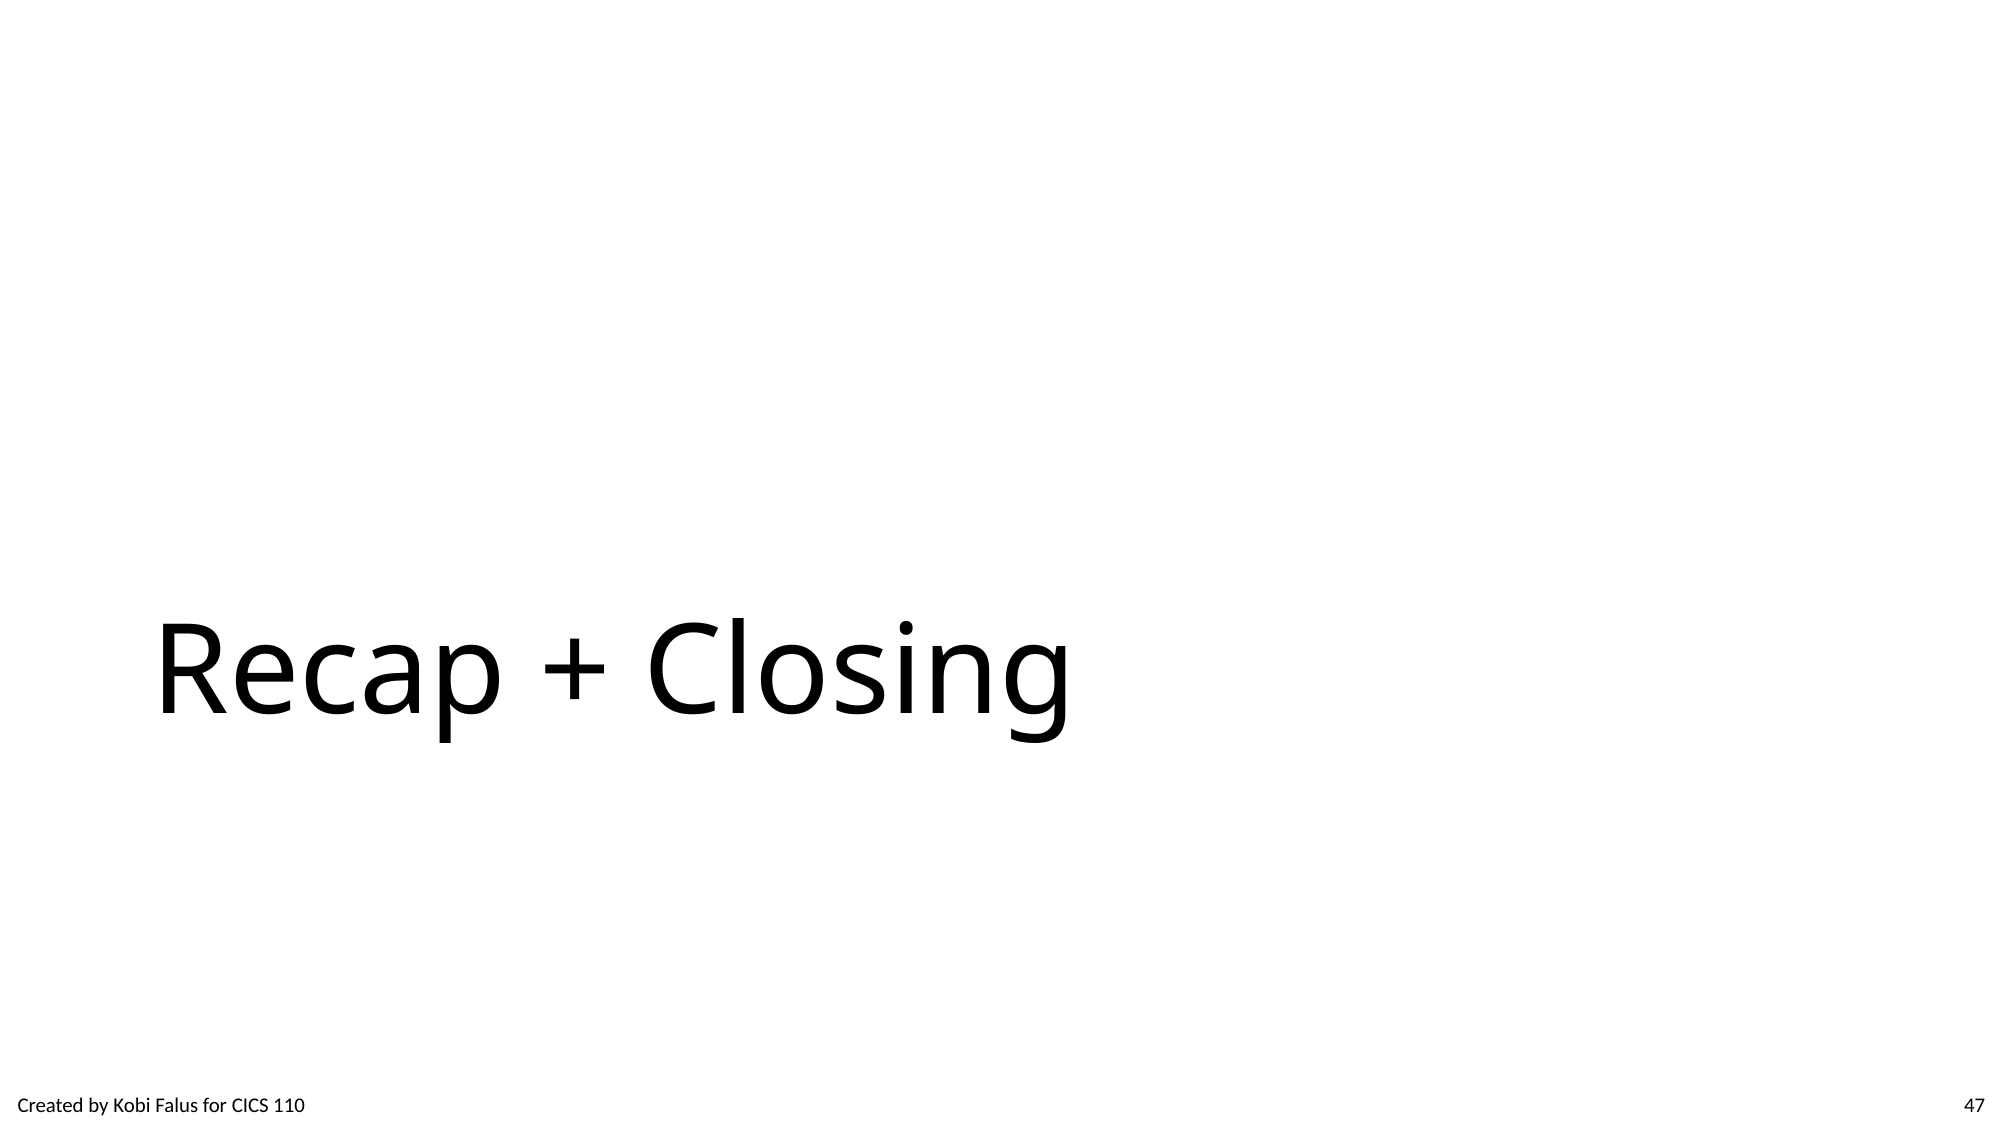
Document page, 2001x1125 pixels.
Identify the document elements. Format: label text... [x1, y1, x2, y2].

title Recap + Closing [136, 280, 1862, 749]
